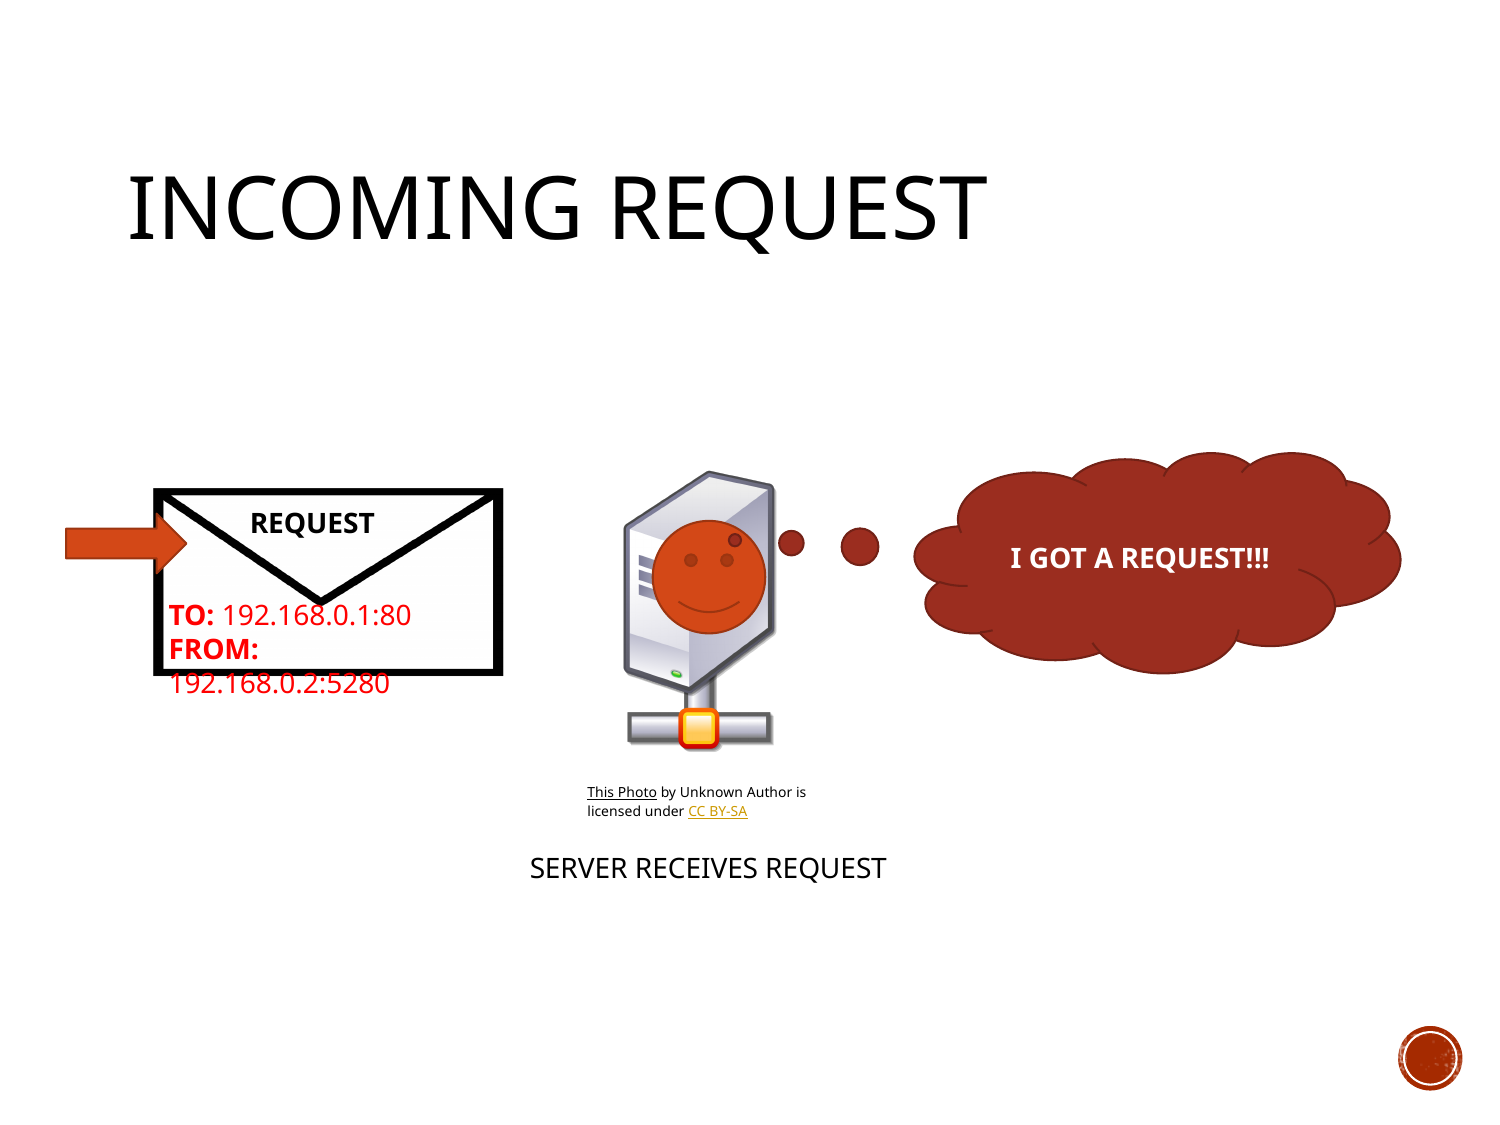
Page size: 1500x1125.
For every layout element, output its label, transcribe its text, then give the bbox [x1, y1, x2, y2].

text_box [65, 527, 115, 560]
text_box I GOT A REQUEST!!! [913, 452, 1402, 675]
picture [555, 467, 846, 758]
text_box I GOT A REQUEST!!! [846, 527, 880, 567]
picture [114, 422, 542, 730]
text_box SERVER RECEIVES REQUEST [515, 842, 902, 892]
text_box This Photo by Unknown Author is licensed under CC BY-SA [572, 776, 846, 829]
title Incoming Request [112, 79, 1388, 344]
